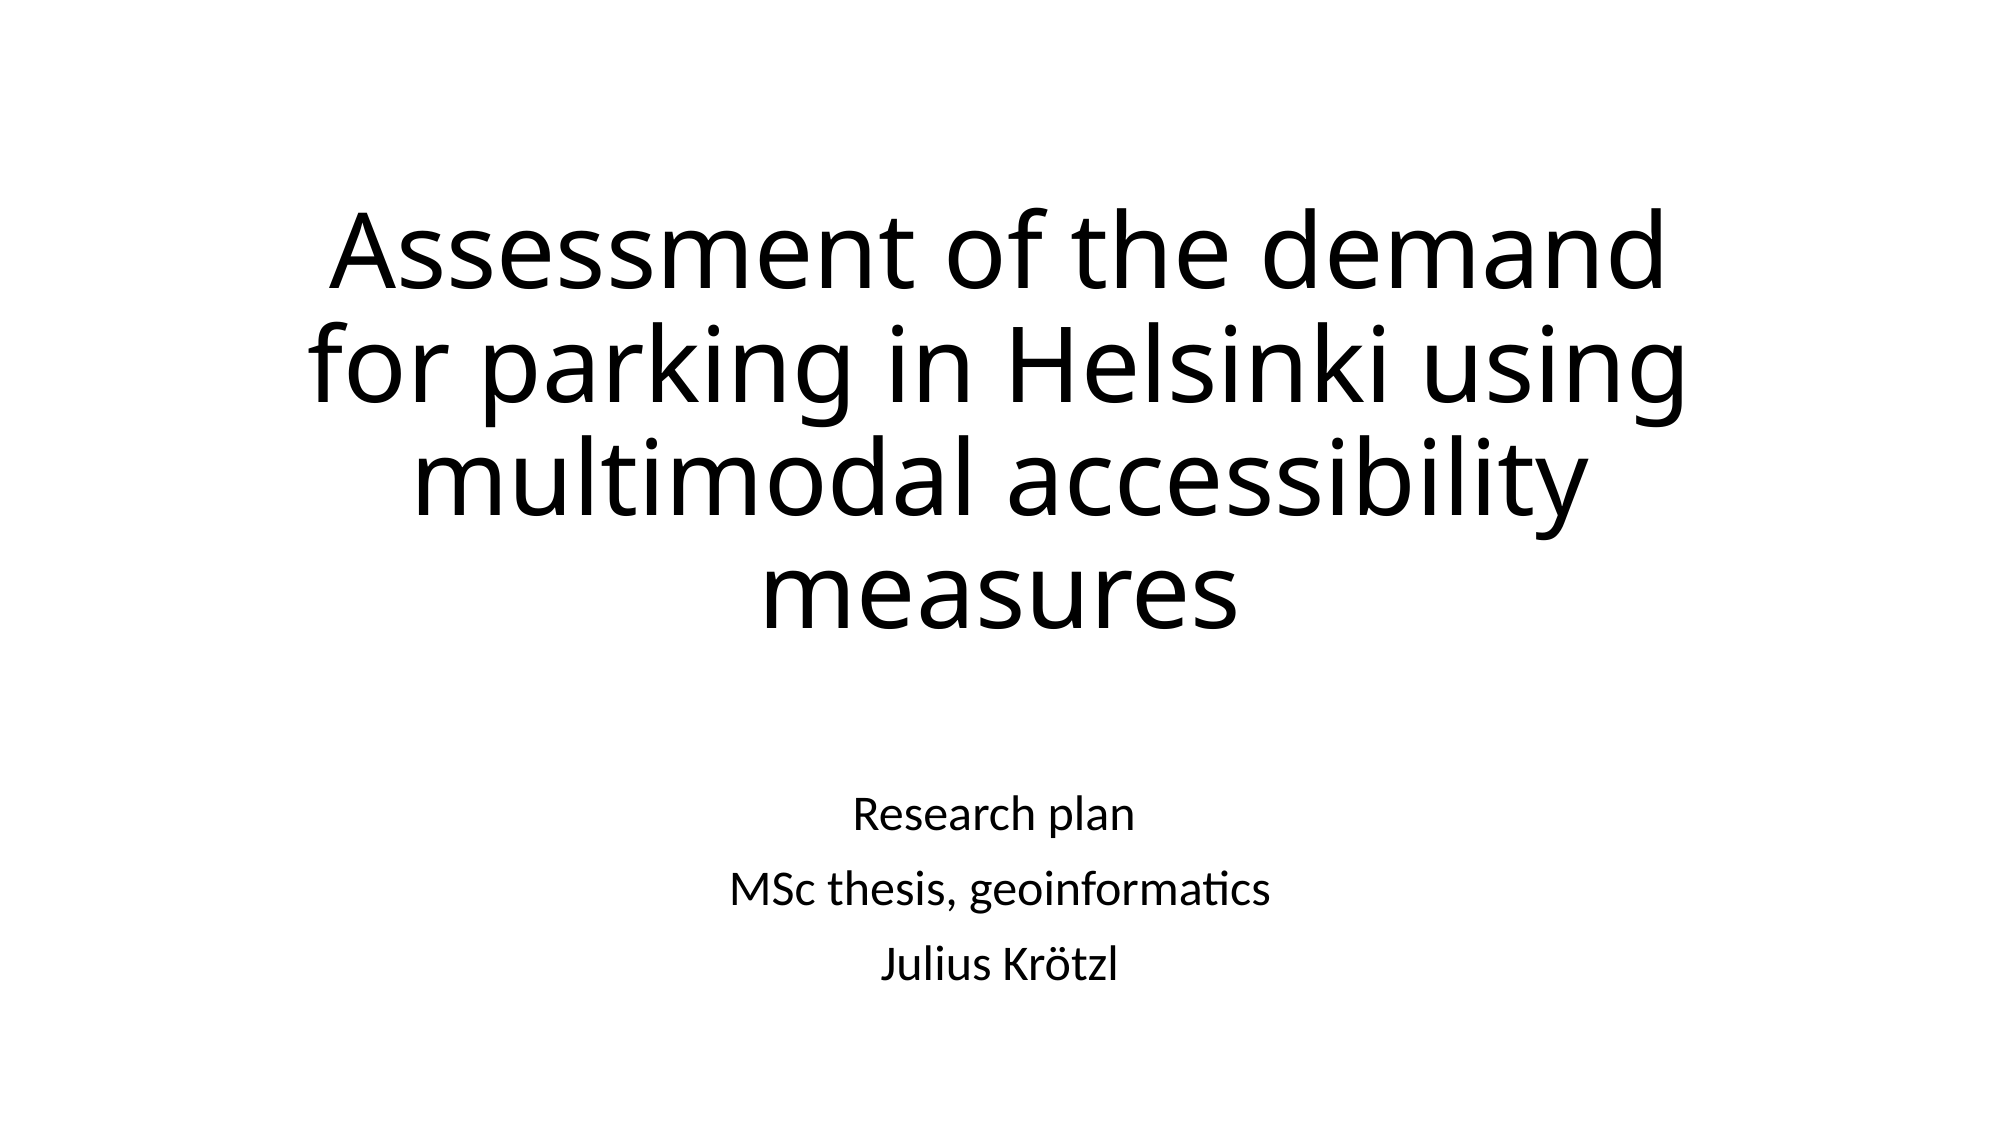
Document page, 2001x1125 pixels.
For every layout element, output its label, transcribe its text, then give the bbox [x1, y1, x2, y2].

title Assessment of the demand for parking in Helsinki using multimodal accessibility measures [249, 184, 1750, 660]
subtitle Research plan MSc thesis, geoinformatics Julius Krötzl [249, 779, 1750, 1080]
